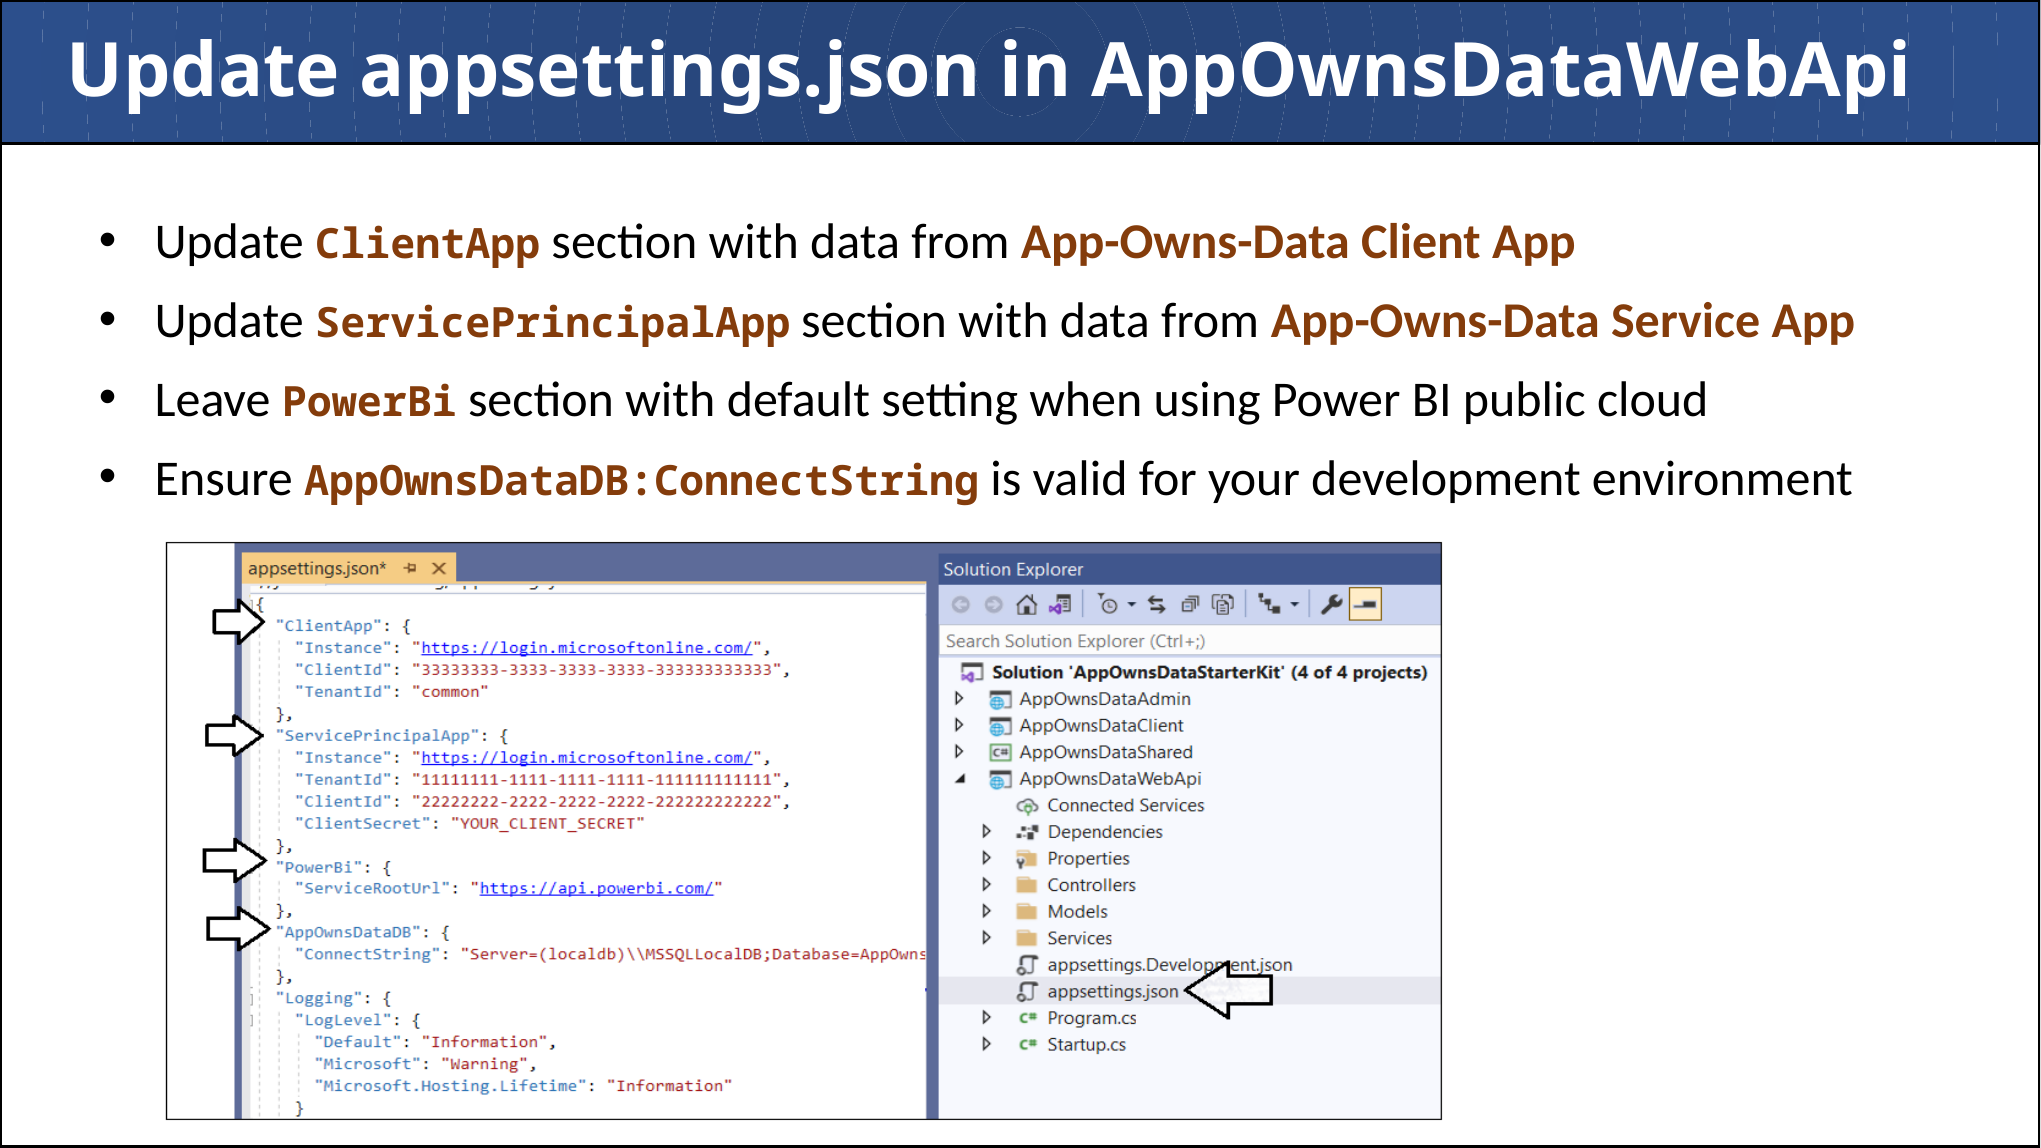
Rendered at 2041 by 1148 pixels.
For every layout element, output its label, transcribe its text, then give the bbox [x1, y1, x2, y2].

title Update appsettings.json in AppOwnsDataWebApi [51, 31, 1988, 113]
list Update ClientApp section with data from App-Owns-Data Client App Update ServicePrincipalApp section with data from App-Owns-Data Service App Leave PowerBi section with default setting when using Power BI public cloud Ensure AppOwnsDataDB:ConnectString is valid for your development environment [83, 201, 1988, 516]
picture [155, 534, 1458, 1127]
